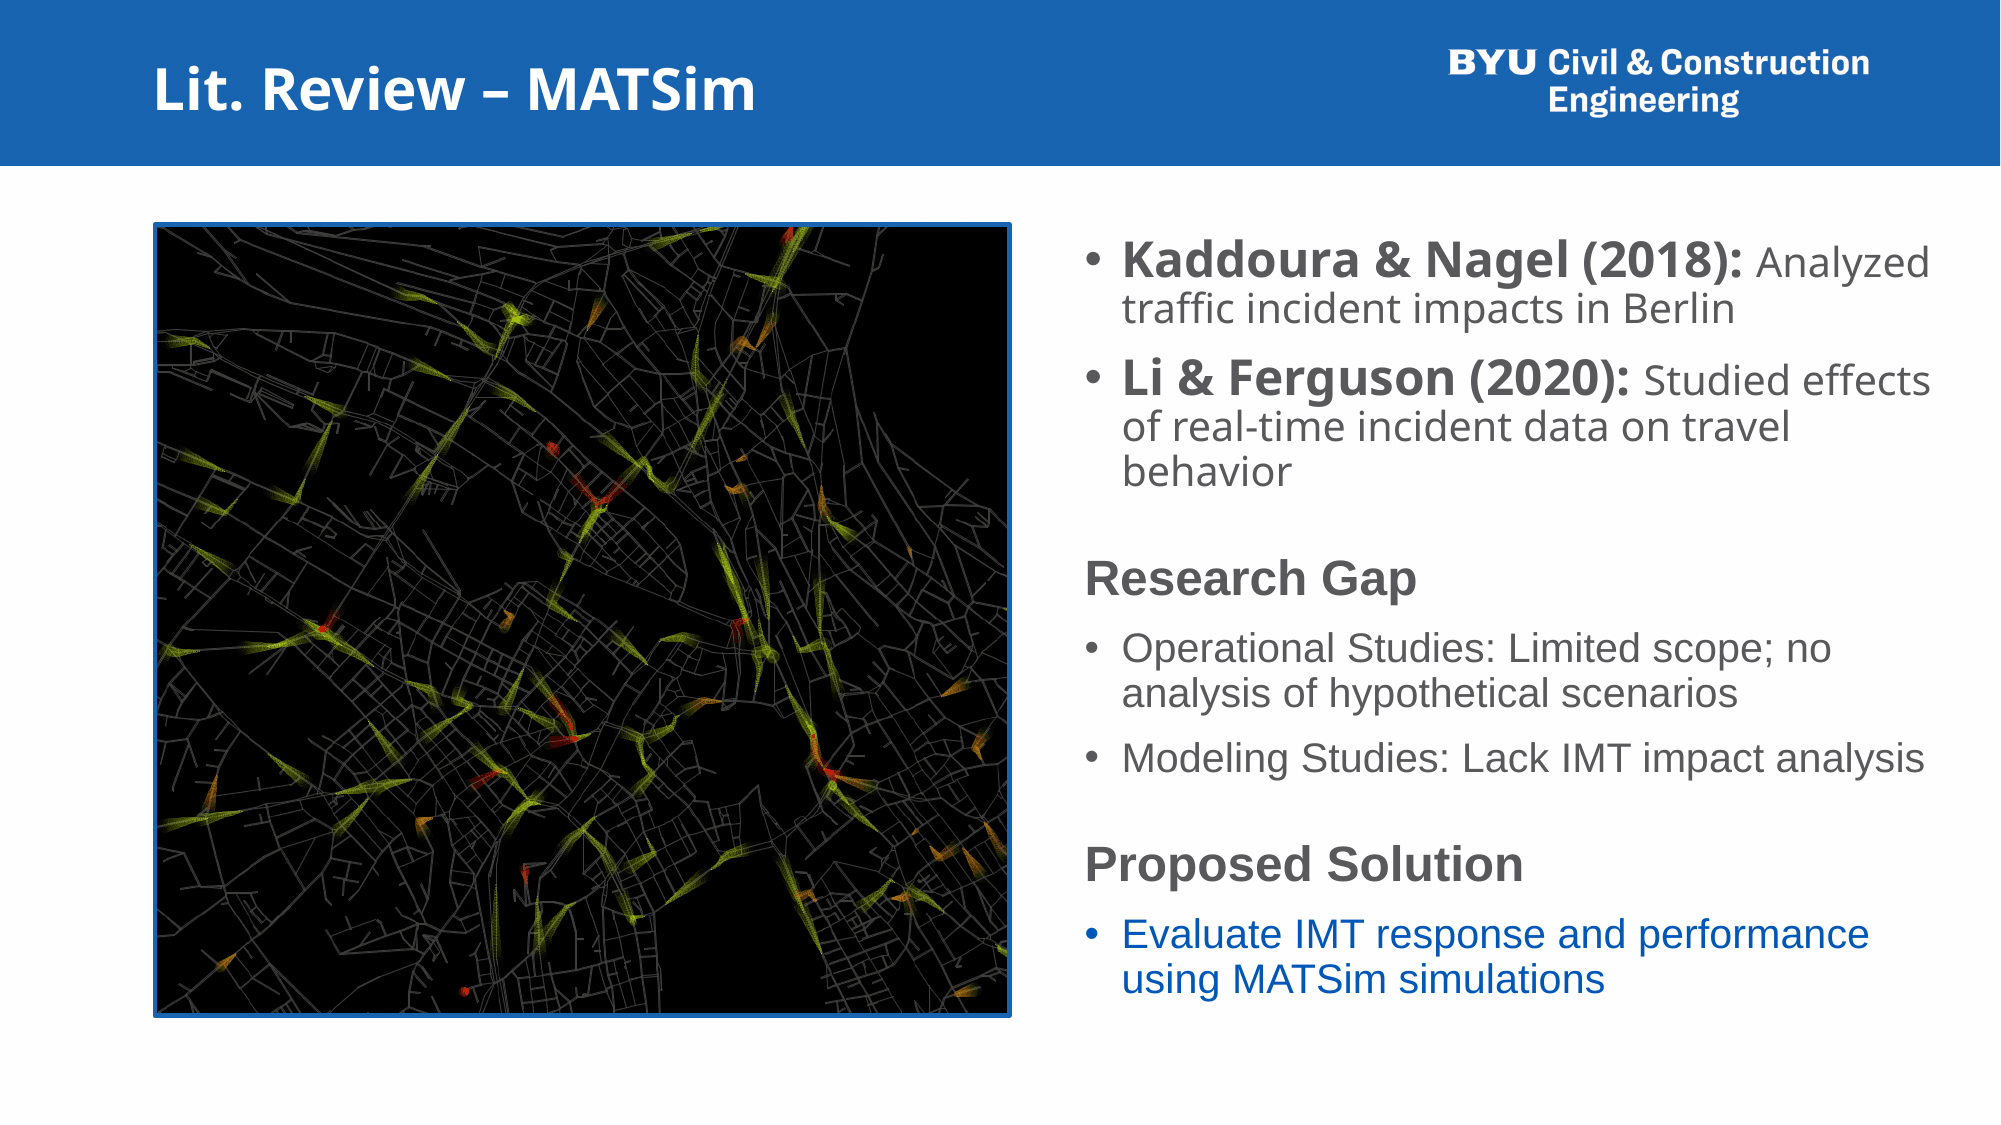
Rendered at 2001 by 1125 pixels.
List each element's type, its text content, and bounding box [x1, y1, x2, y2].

picture [0, 0, 2001, 1125]
title Lit. Review – MATSim [137, 45, 1434, 137]
list Kaddoura & Nagel (2018): Analyzed traffic incident impacts in Berlin Li & Ferguson (2020): Studied effects of real-time incident data on travel behavior Research Gap Operational Studies: Limited scope; no analysis of hypothetical scenarios Modeling Studies: Lack IMT impact analysis Proposed Solution Evaluate IMT response and performance using MATSim simulations [1069, 226, 1952, 1014]
